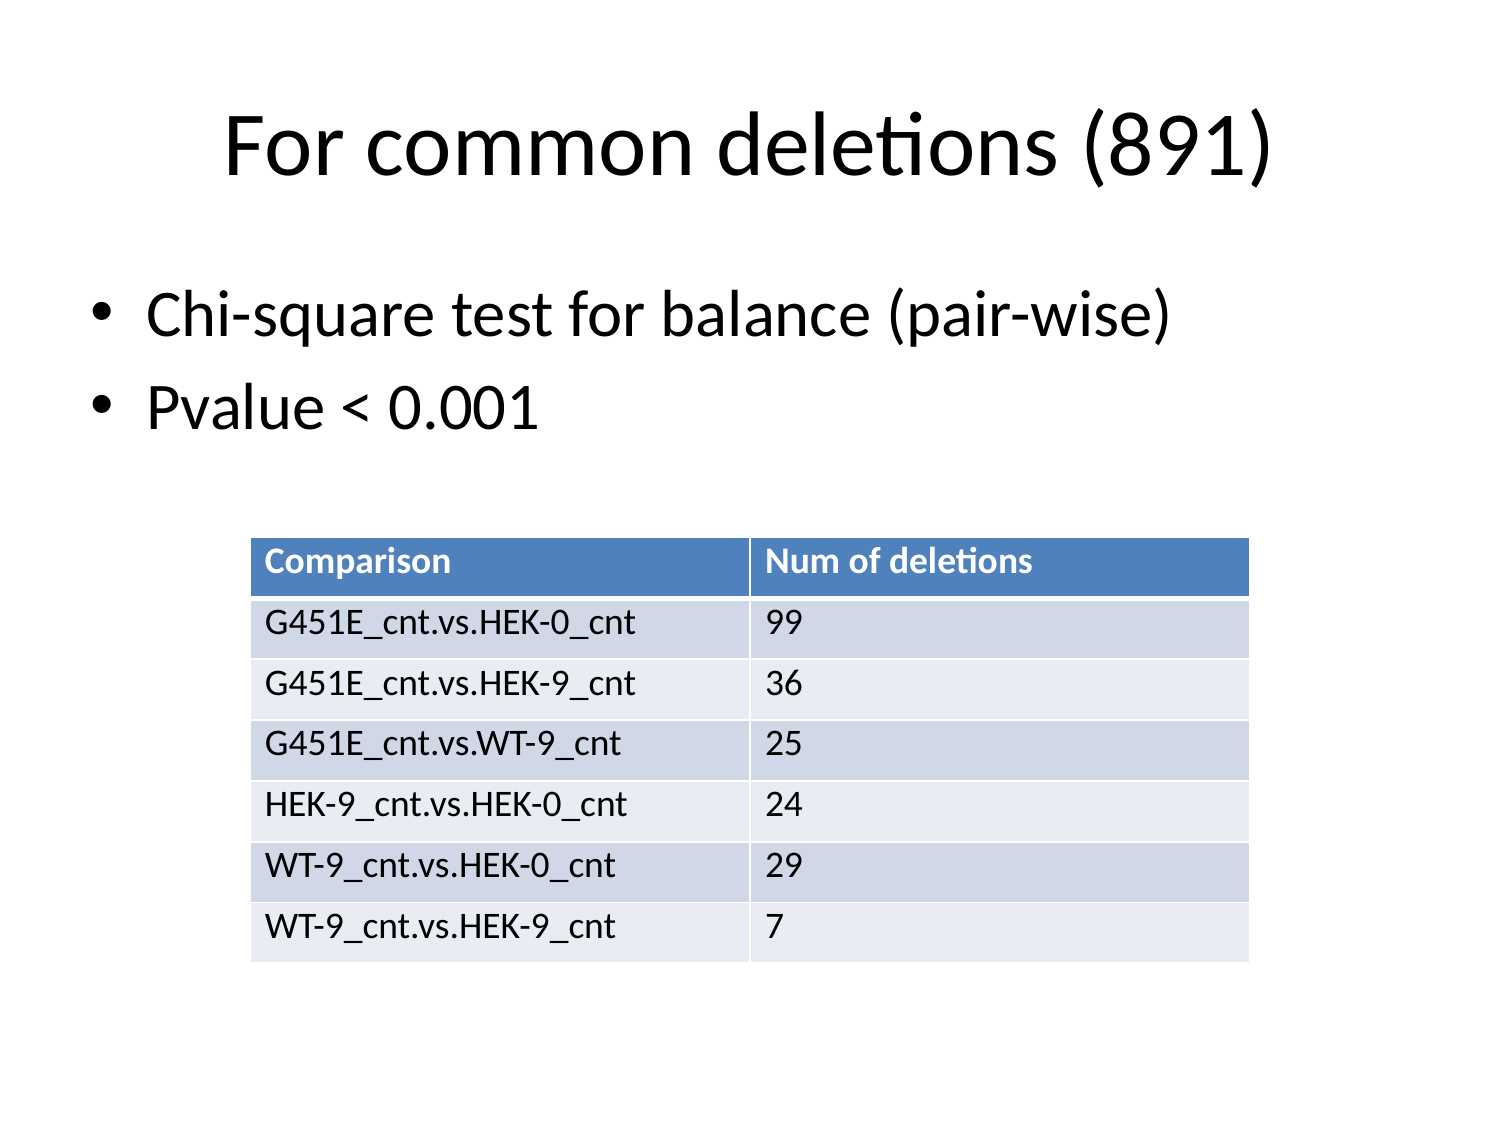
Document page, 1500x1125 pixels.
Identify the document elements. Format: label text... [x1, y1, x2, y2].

table_cell 99 [751, 601, 1249, 658]
table_cell G451E_cnt.vs.HEK-9_cnt [251, 660, 749, 719]
table_cell G451E_cnt.vs.WT-9_cnt [251, 721, 749, 780]
table_header Comparison [251, 538, 749, 596]
table_header Num of deletions [751, 538, 1249, 596]
table_cell G451E_cnt.vs.HEK-0_cnt [251, 601, 749, 658]
table_cell 24 [751, 782, 1249, 841]
title For common deletions (891) [75, 45, 1425, 233]
table_cell HEK-9_cnt.vs.HEK-0_cnt [251, 782, 749, 841]
table_cell 36 [751, 660, 1249, 719]
table_cell WT-9_cnt.vs.HEK-9_cnt [251, 903, 749, 962]
table_cell 29 [751, 843, 1249, 902]
table_cell WT-9_cnt.vs.HEK-0_cnt [251, 843, 749, 902]
table_cell 25 [751, 721, 1249, 780]
table_cell 7 [751, 903, 1249, 962]
list Chi-square test for balance (pair-wise) Pvalue < 0.001 [75, 262, 1425, 475]
